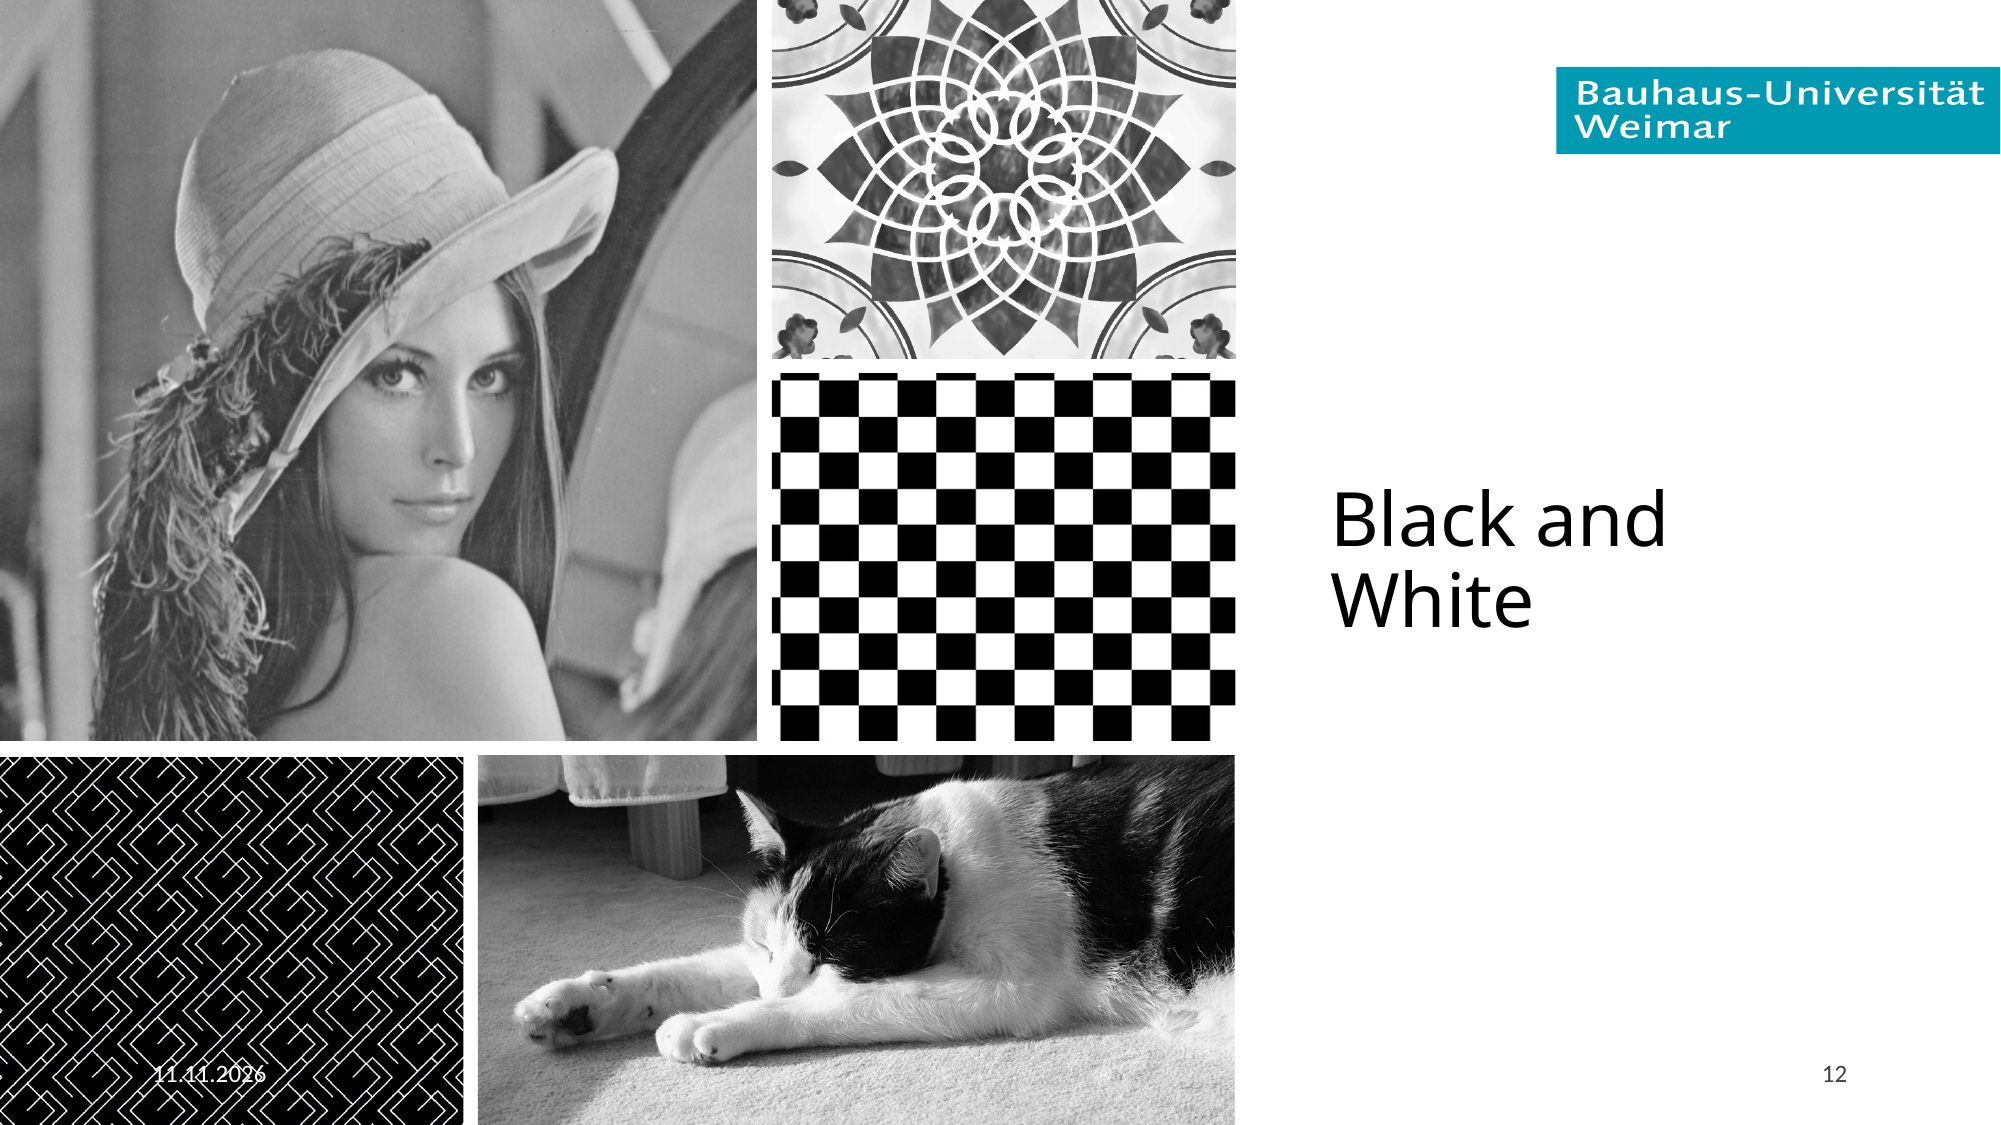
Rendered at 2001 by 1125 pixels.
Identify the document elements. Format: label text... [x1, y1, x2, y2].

picture [1556, 67, 2001, 154]
picture [0, 0, 757, 741]
slide_number 12 [1412, 1042, 1863, 1103]
picture [771, 373, 1236, 741]
picture [771, 0, 1236, 359]
picture [0, 757, 464, 1125]
picture [477, 755, 1235, 1125]
title Black and White [1315, 426, 1863, 699]
